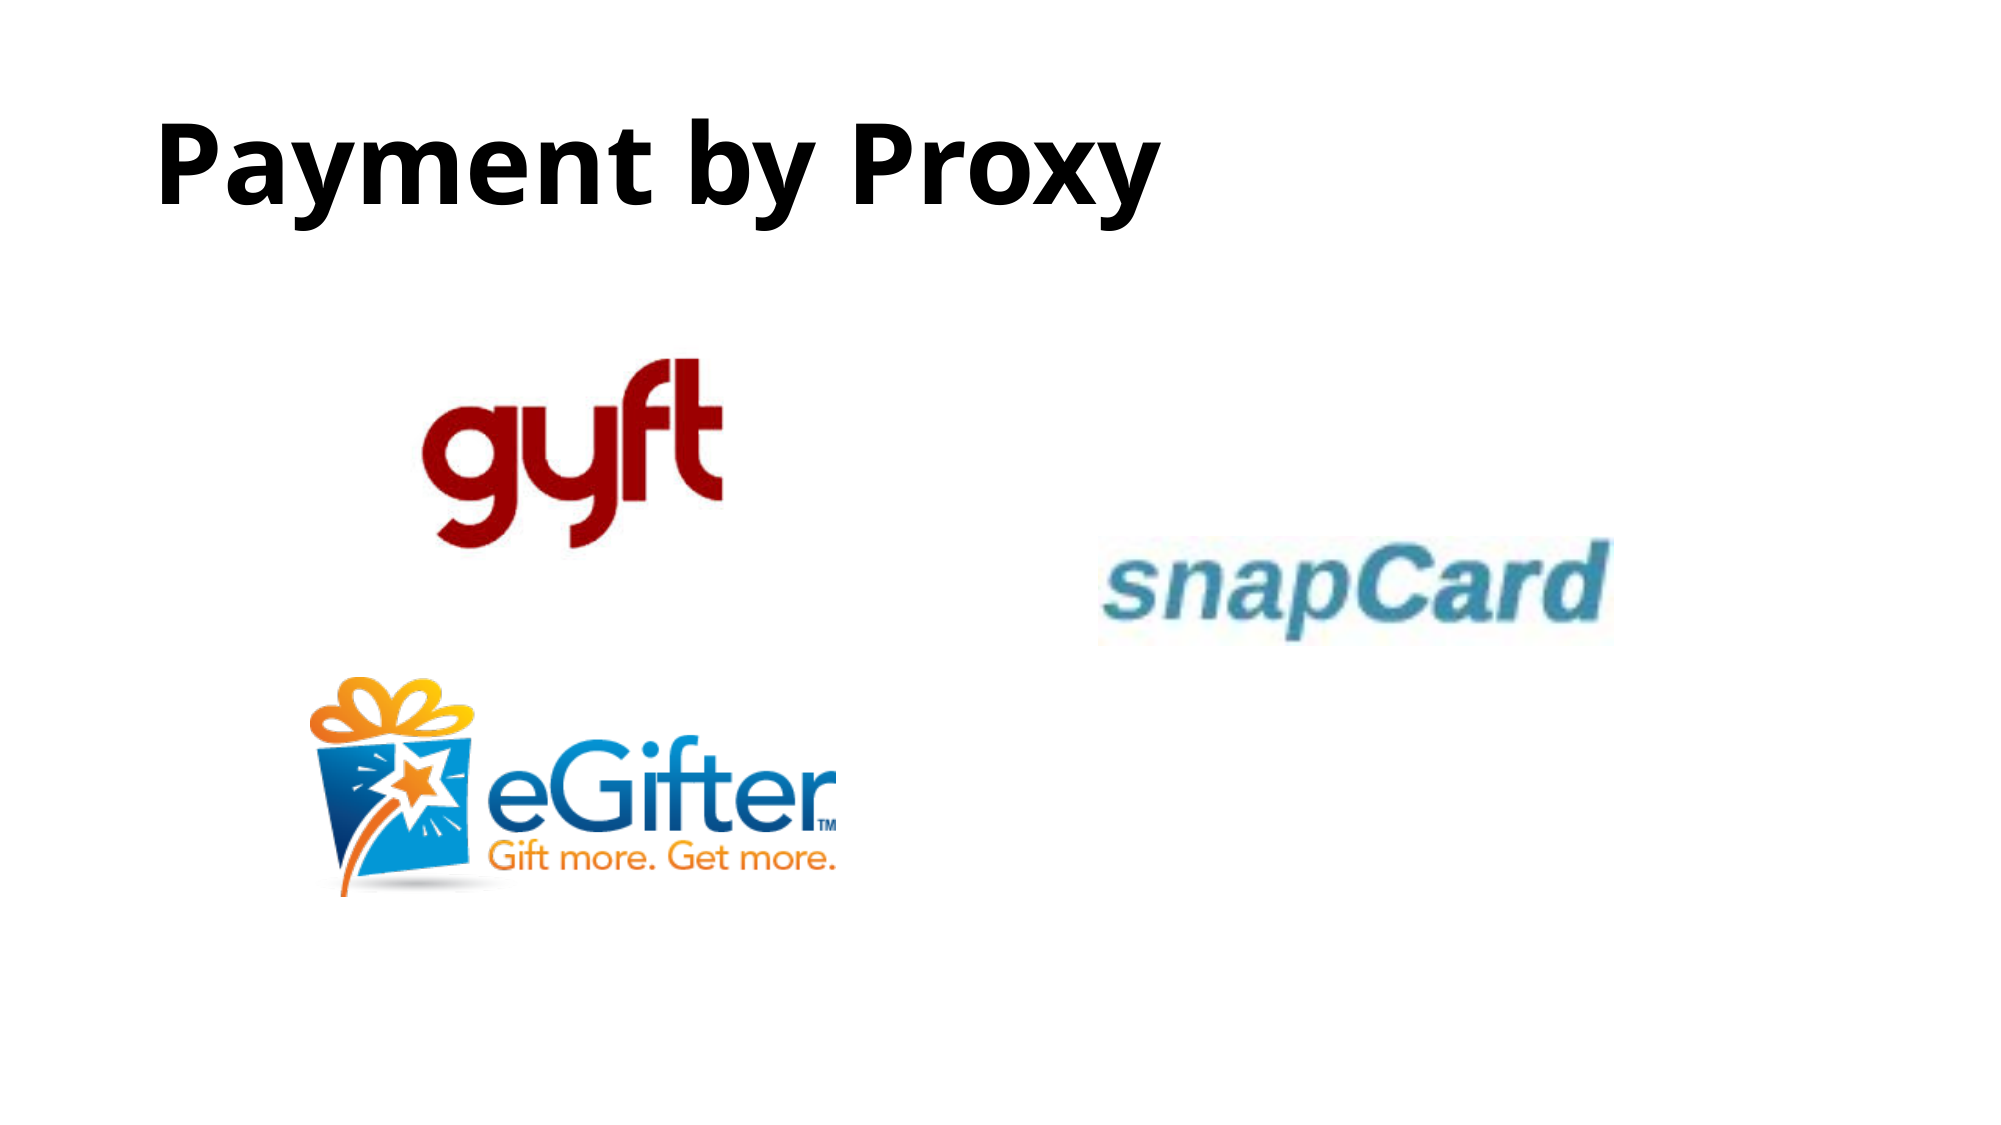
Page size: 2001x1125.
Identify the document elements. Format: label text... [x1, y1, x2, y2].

title Payment by Proxy [137, 59, 1863, 278]
picture [348, 334, 799, 579]
picture [310, 677, 836, 897]
picture [1098, 536, 1614, 646]
